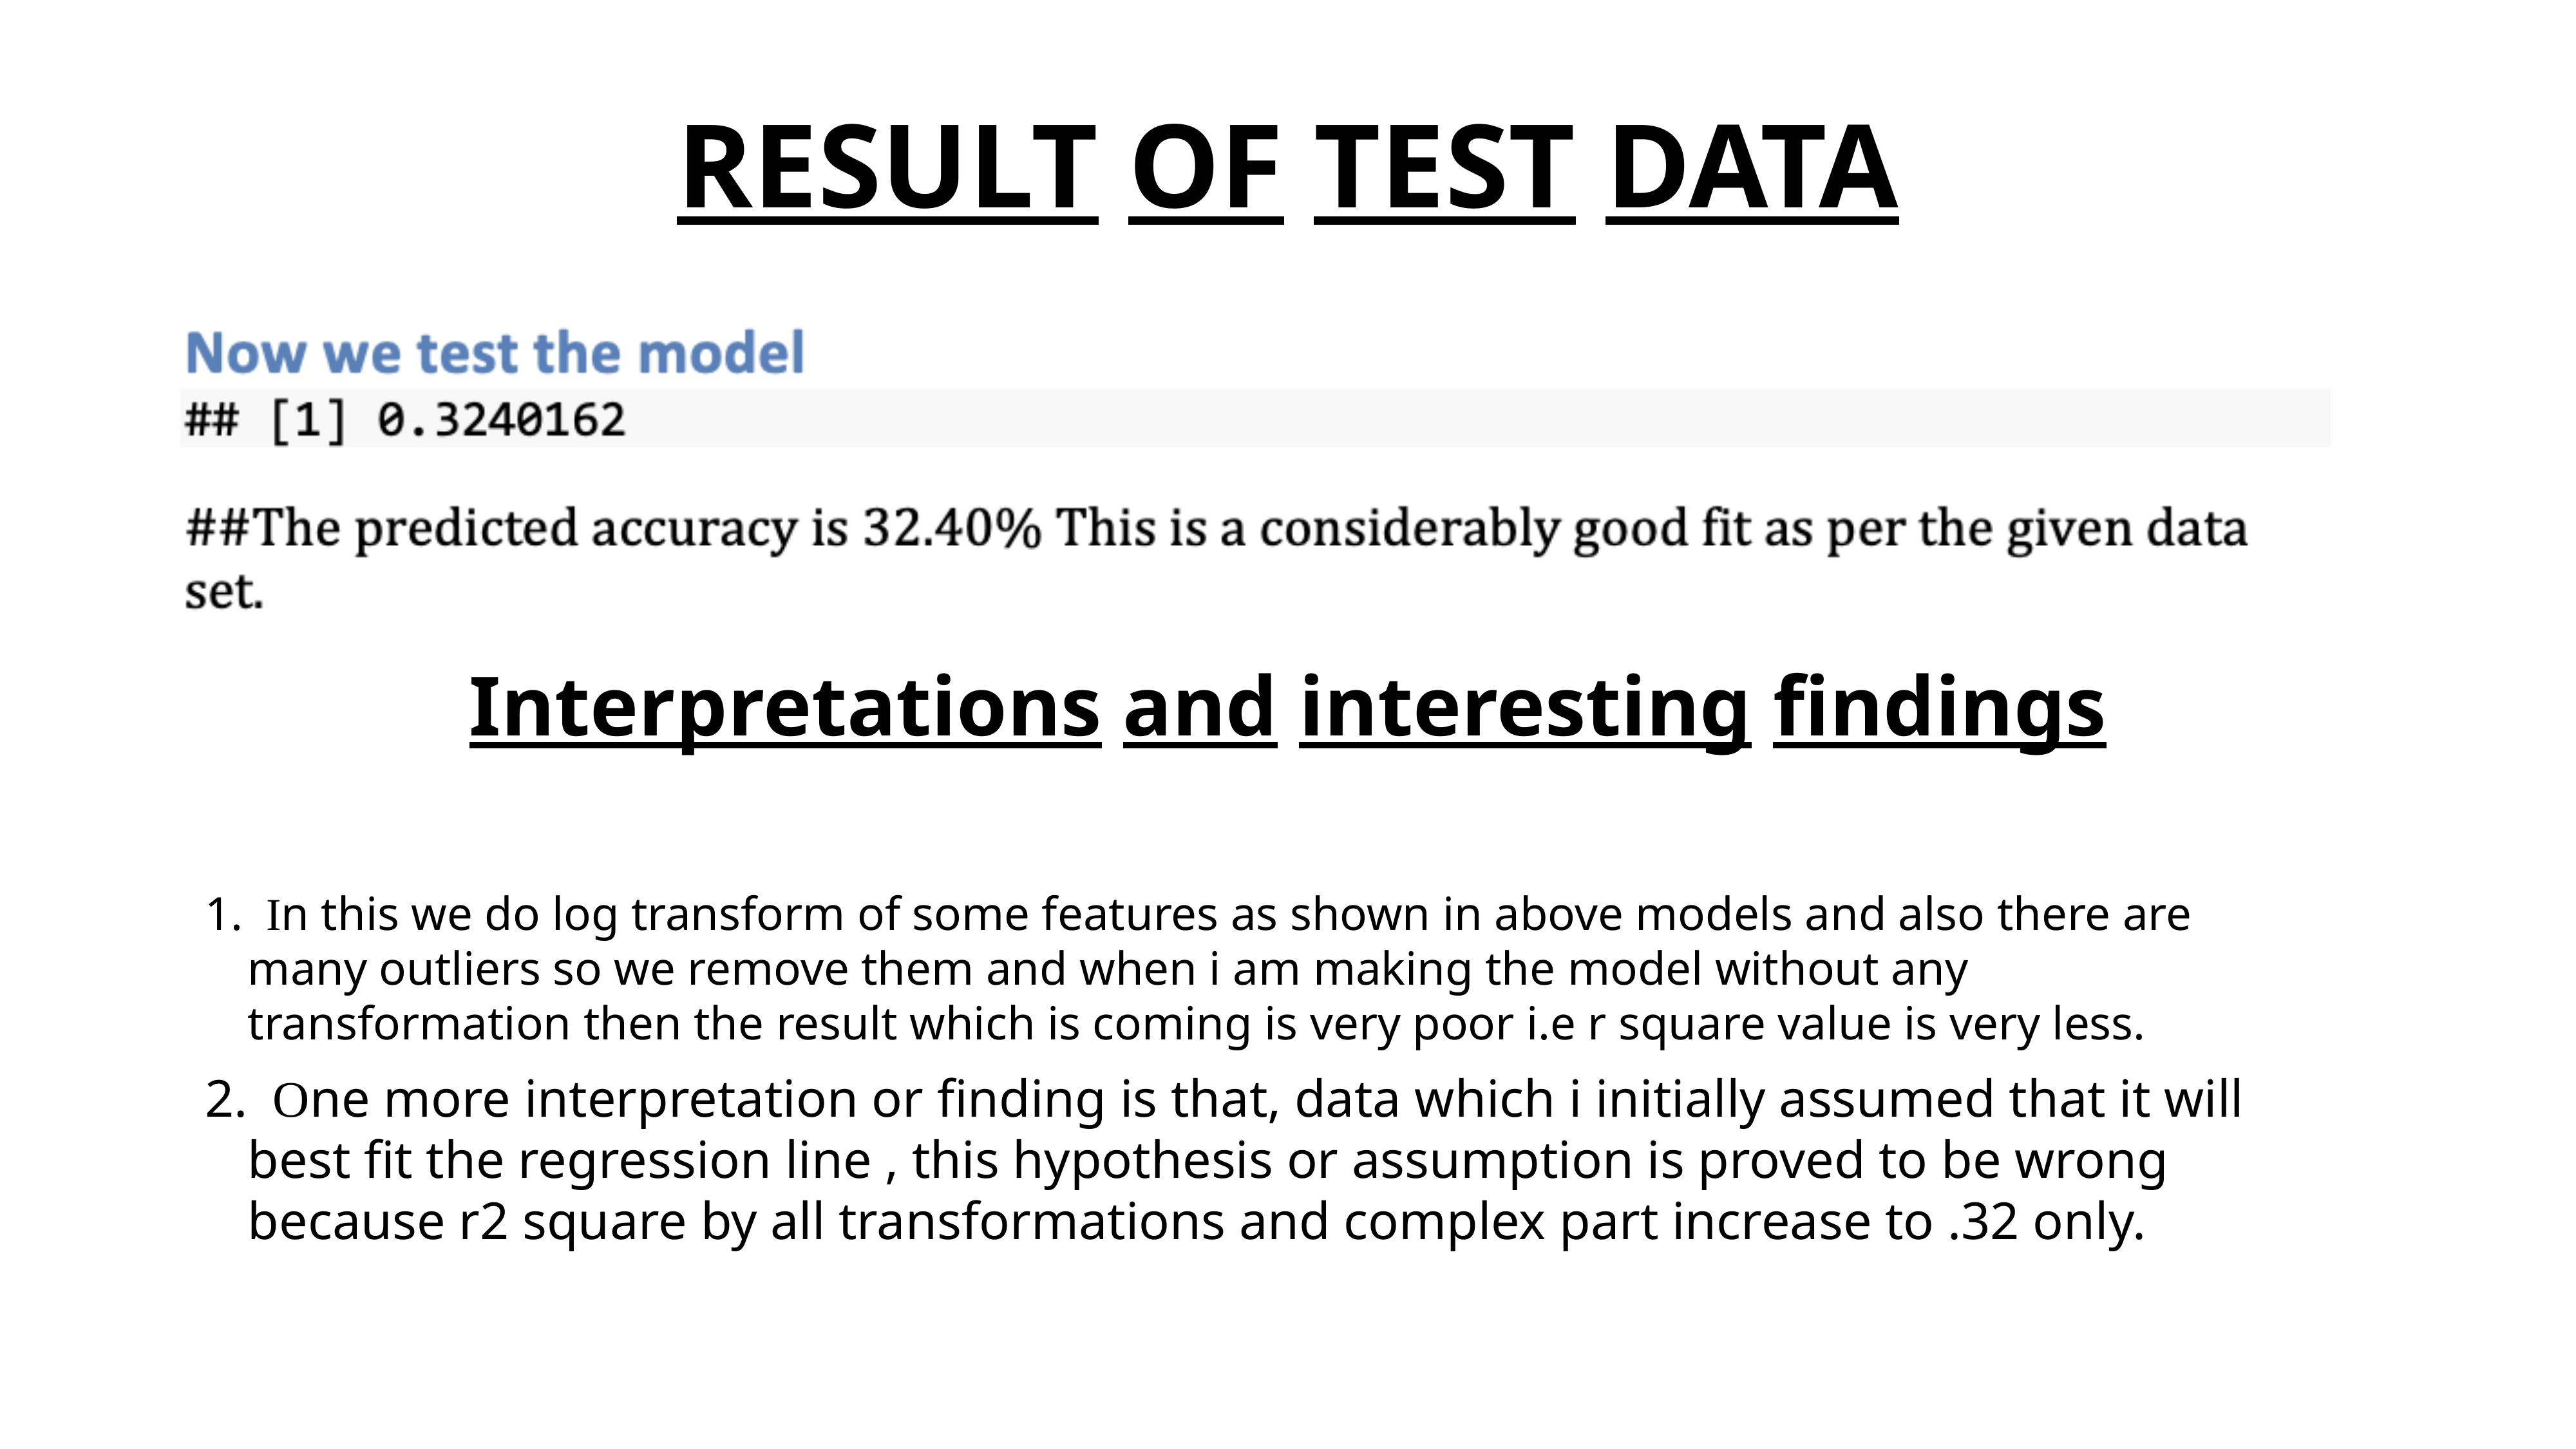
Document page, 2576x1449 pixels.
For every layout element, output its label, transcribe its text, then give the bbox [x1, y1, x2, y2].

text_box Interpretations and interesting findings [127, 649, 2449, 800]
text_box 1. In this we do log transform of some features as shown in above models and also there are many outliers so we remove them and when i am making the model without any transformation then the result which is coming is very poor i.e r square value is very less. 2. One more interpretation or finding is that, data which i initially assumed that it will best fit the regression line , this hypothesis or assumption is proved to be wrong because r2 square by all transformations and complex part increase to .32 only. [178, 879, 2291, 1255]
picture [138, 295, 2331, 636]
title RESULT OF TEST DATA [127, 114, 2449, 265]
